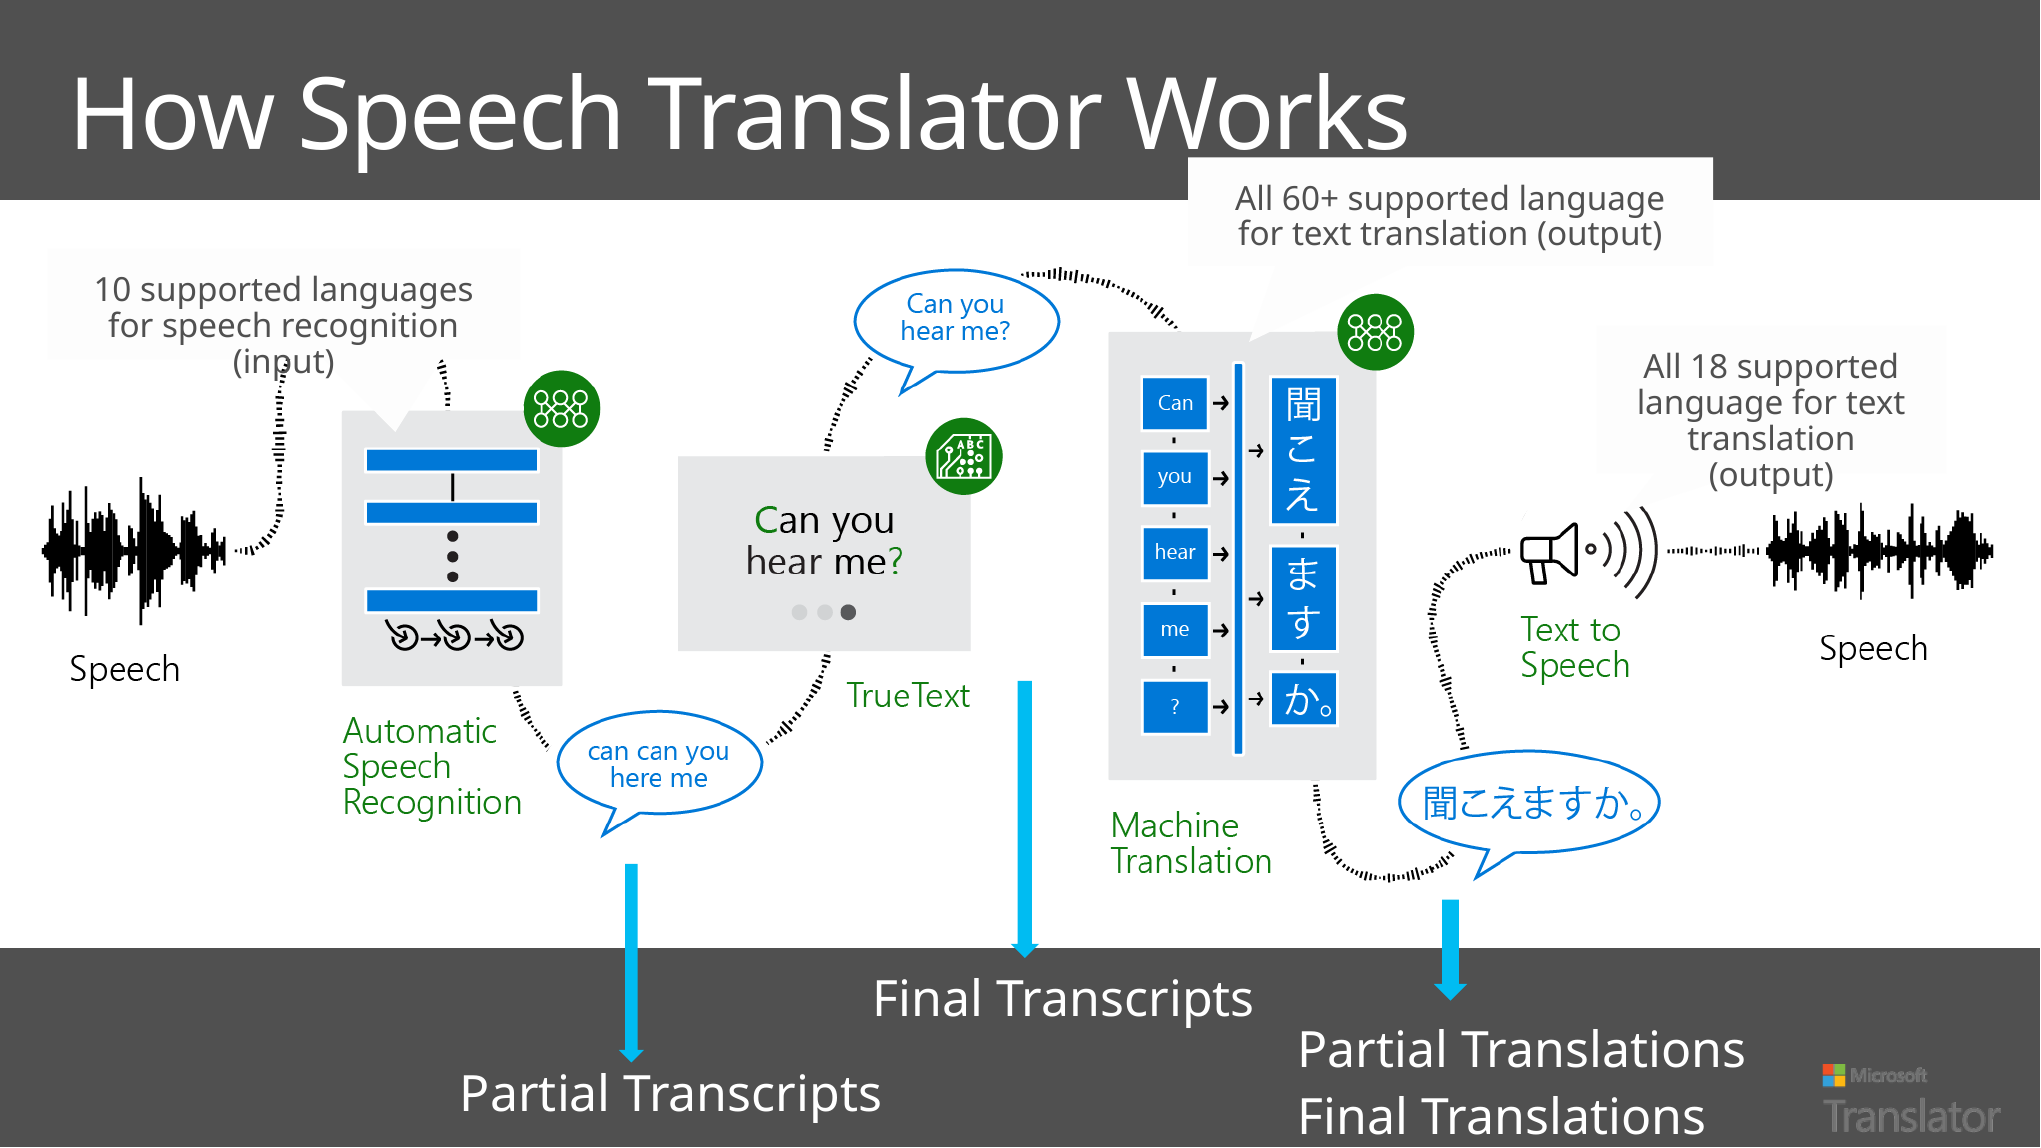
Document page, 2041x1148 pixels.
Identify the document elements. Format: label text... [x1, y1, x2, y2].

title How Speech Translator Works [45, 48, 1996, 199]
text_box All 60+ supported language for text translation (output) [1187, 156, 1714, 199]
picture [0, 199, 2041, 948]
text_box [855, 680, 1272, 1053]
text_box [1283, 899, 1761, 1148]
picture [1822, 1064, 2001, 1133]
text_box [445, 863, 897, 1148]
